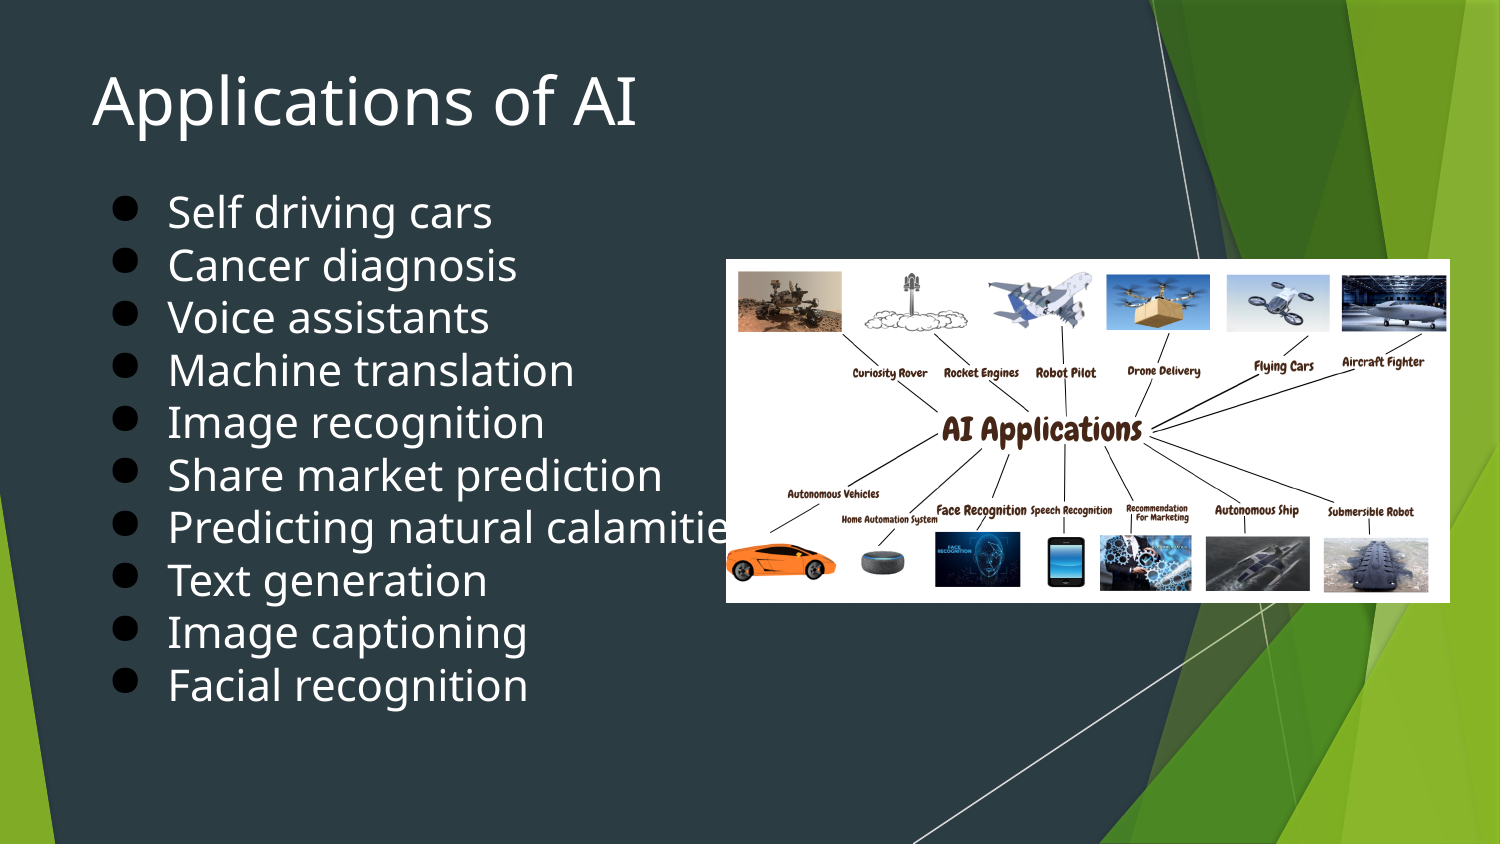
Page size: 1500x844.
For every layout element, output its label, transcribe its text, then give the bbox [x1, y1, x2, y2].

text_box Self driving cars Cancer diagnosis Voice assistants Machine translation Image recognition Share market prediction Predicting natural calamities Text generation Image captioning Facial recognition [77, 169, 1427, 725]
text_box Applications of AI [77, 36, 1427, 154]
picture [726, 258, 1451, 603]
